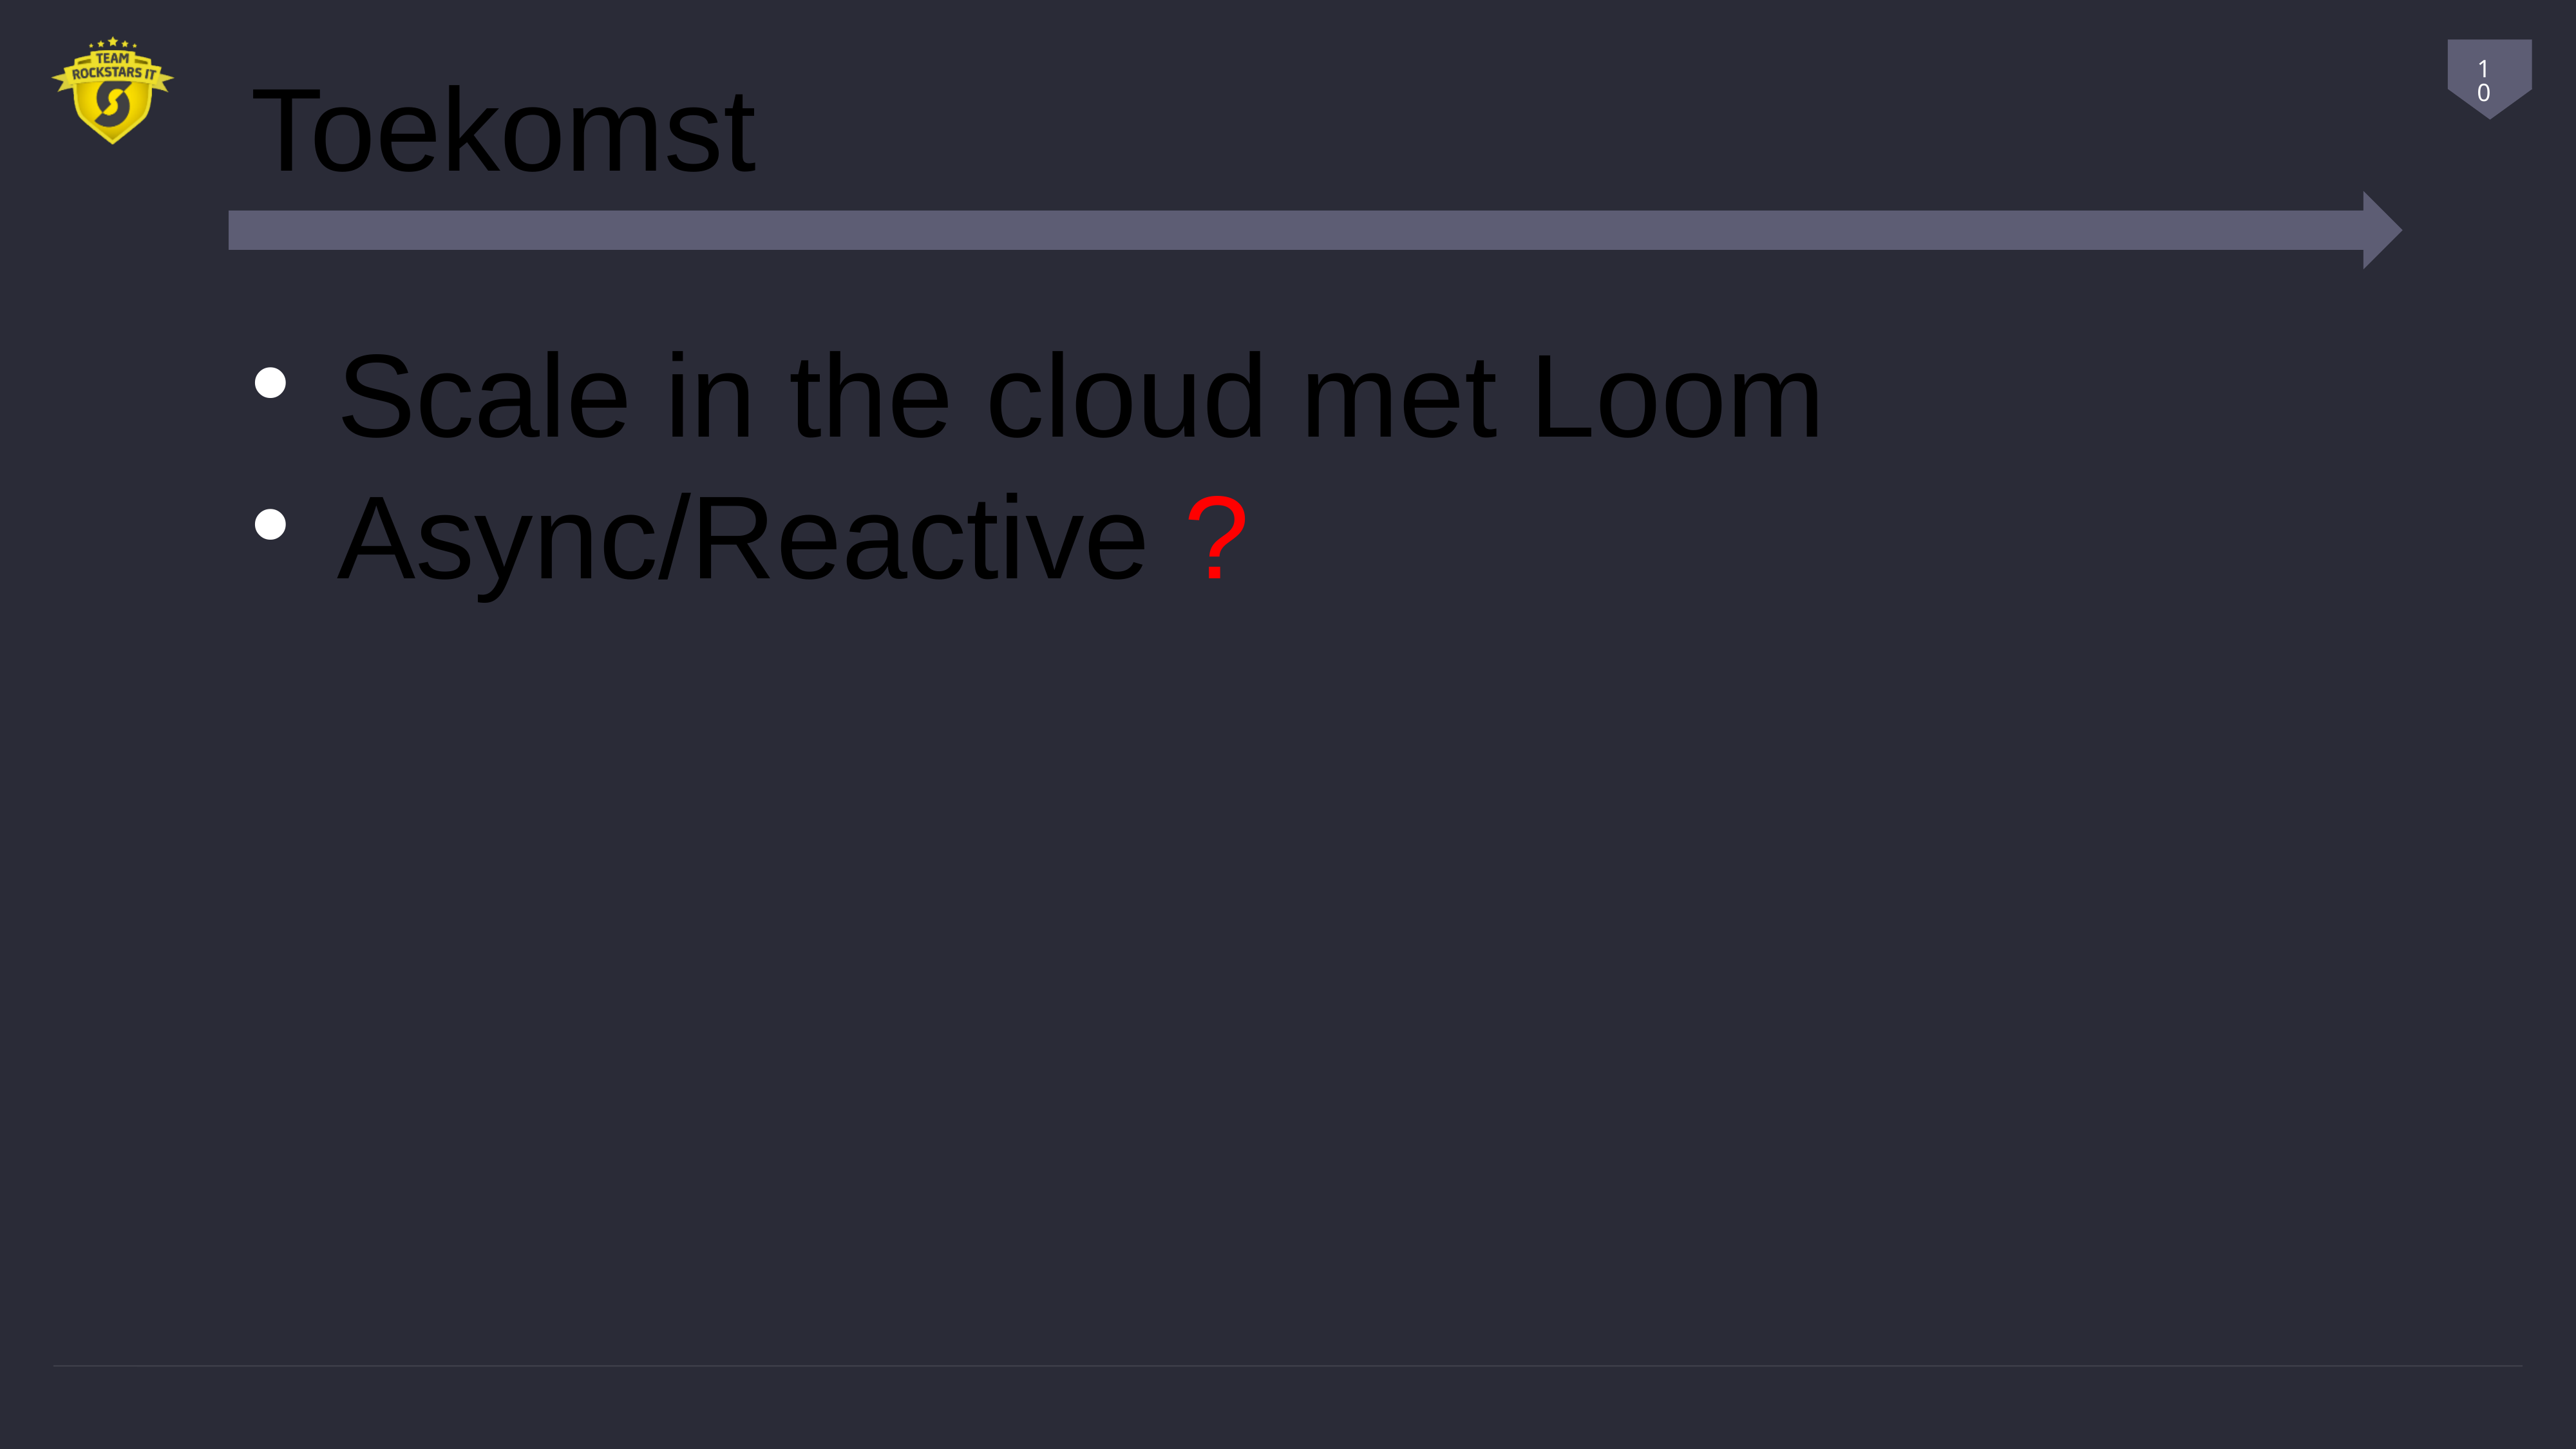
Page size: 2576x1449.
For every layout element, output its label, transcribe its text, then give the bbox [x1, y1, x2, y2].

text_box [229, 191, 2403, 270]
text_box Toekomst [241, 48, 766, 190]
text_box Scale in the cloud met Loom Async/Reactive ? [241, 314, 2343, 983]
text_box <number> [2469, 46, 2510, 90]
picture [41, 18, 186, 164]
